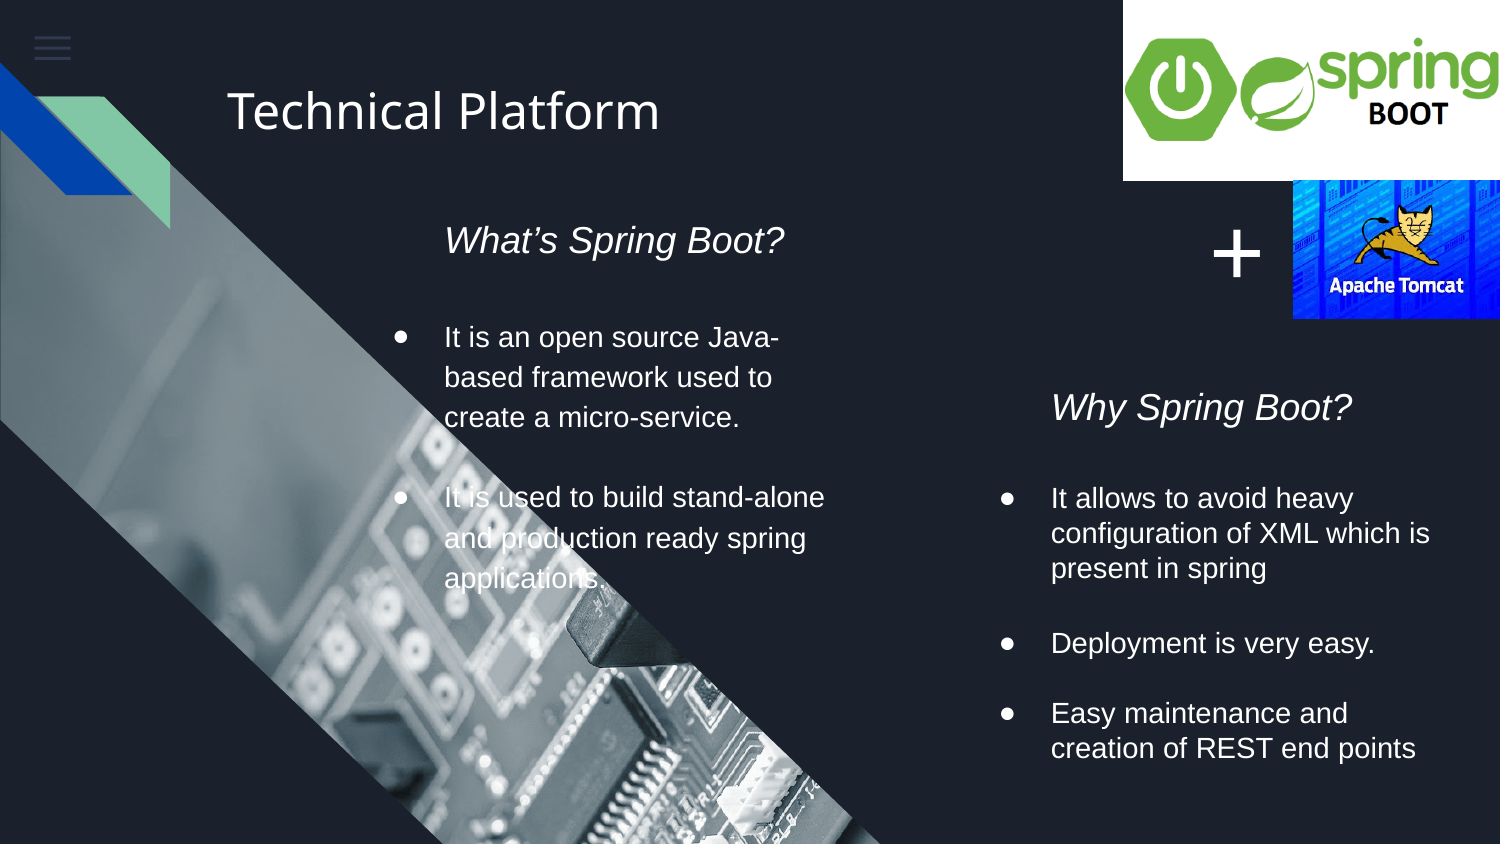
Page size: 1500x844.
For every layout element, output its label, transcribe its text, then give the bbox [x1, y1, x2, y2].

picture [0, 97, 880, 844]
text_box What’s Spring Boot? It is an open source Java-based framework used to create a micro-service. It is used to build stand-alone and production ready spring applications. [354, 194, 847, 650]
text_box Why Spring Boot? It allows to avoid heavy configuration of XML which is present in spring Deployment is very easy. Easy maintenance and creation of REST end points [960, 361, 1453, 820]
picture [1122, 0, 1500, 320]
title Technical Platform [212, 64, 1195, 215]
text_box + [1195, 190, 1289, 323]
picture [1293, 200, 1303, 206]
